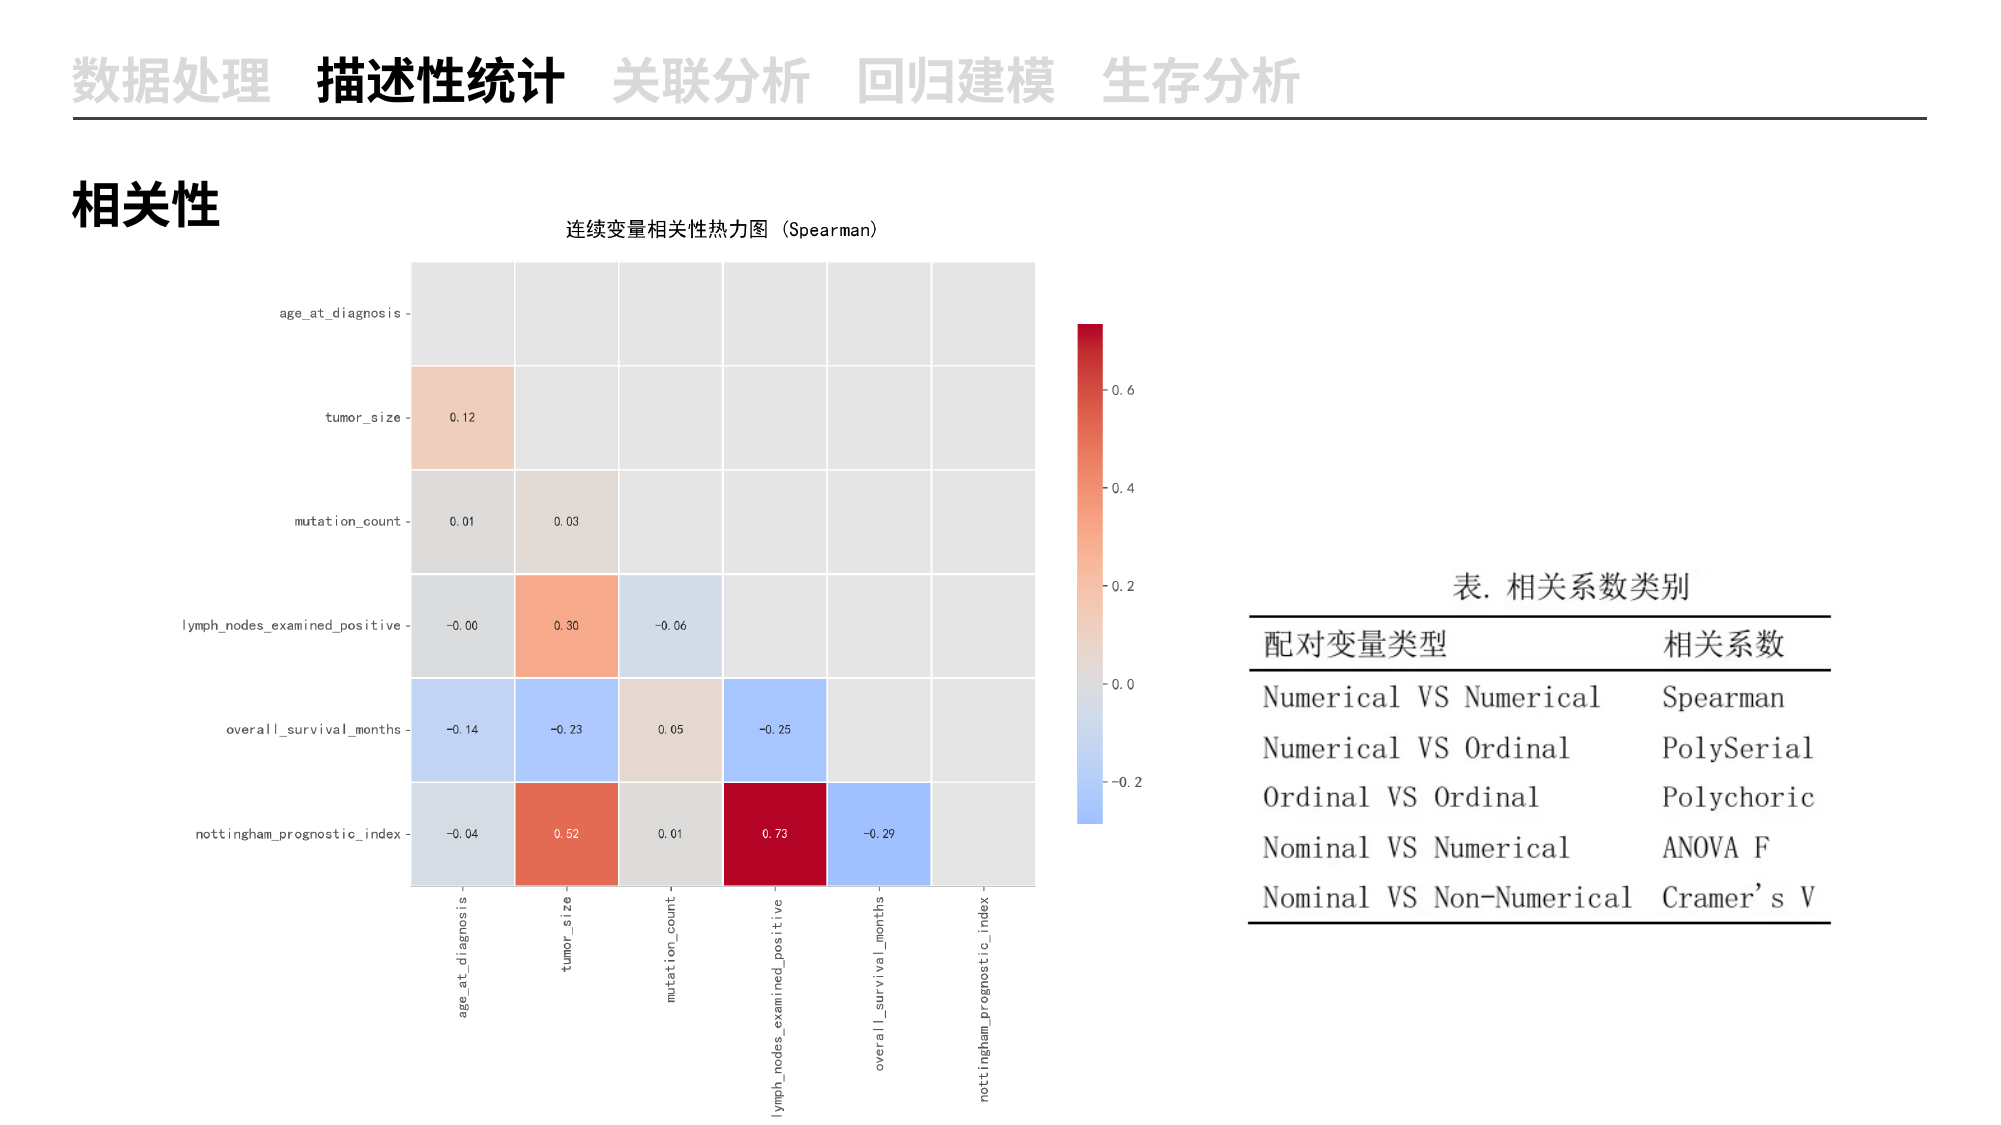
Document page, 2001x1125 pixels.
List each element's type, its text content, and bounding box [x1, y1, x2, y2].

picture [171, 209, 1152, 1125]
text_box 相关性 [56, 165, 244, 241]
picture [1178, 557, 1928, 964]
text_box 数据处理 描述性统计 关联分析 回归建模 生存分析 [56, 42, 1942, 118]
